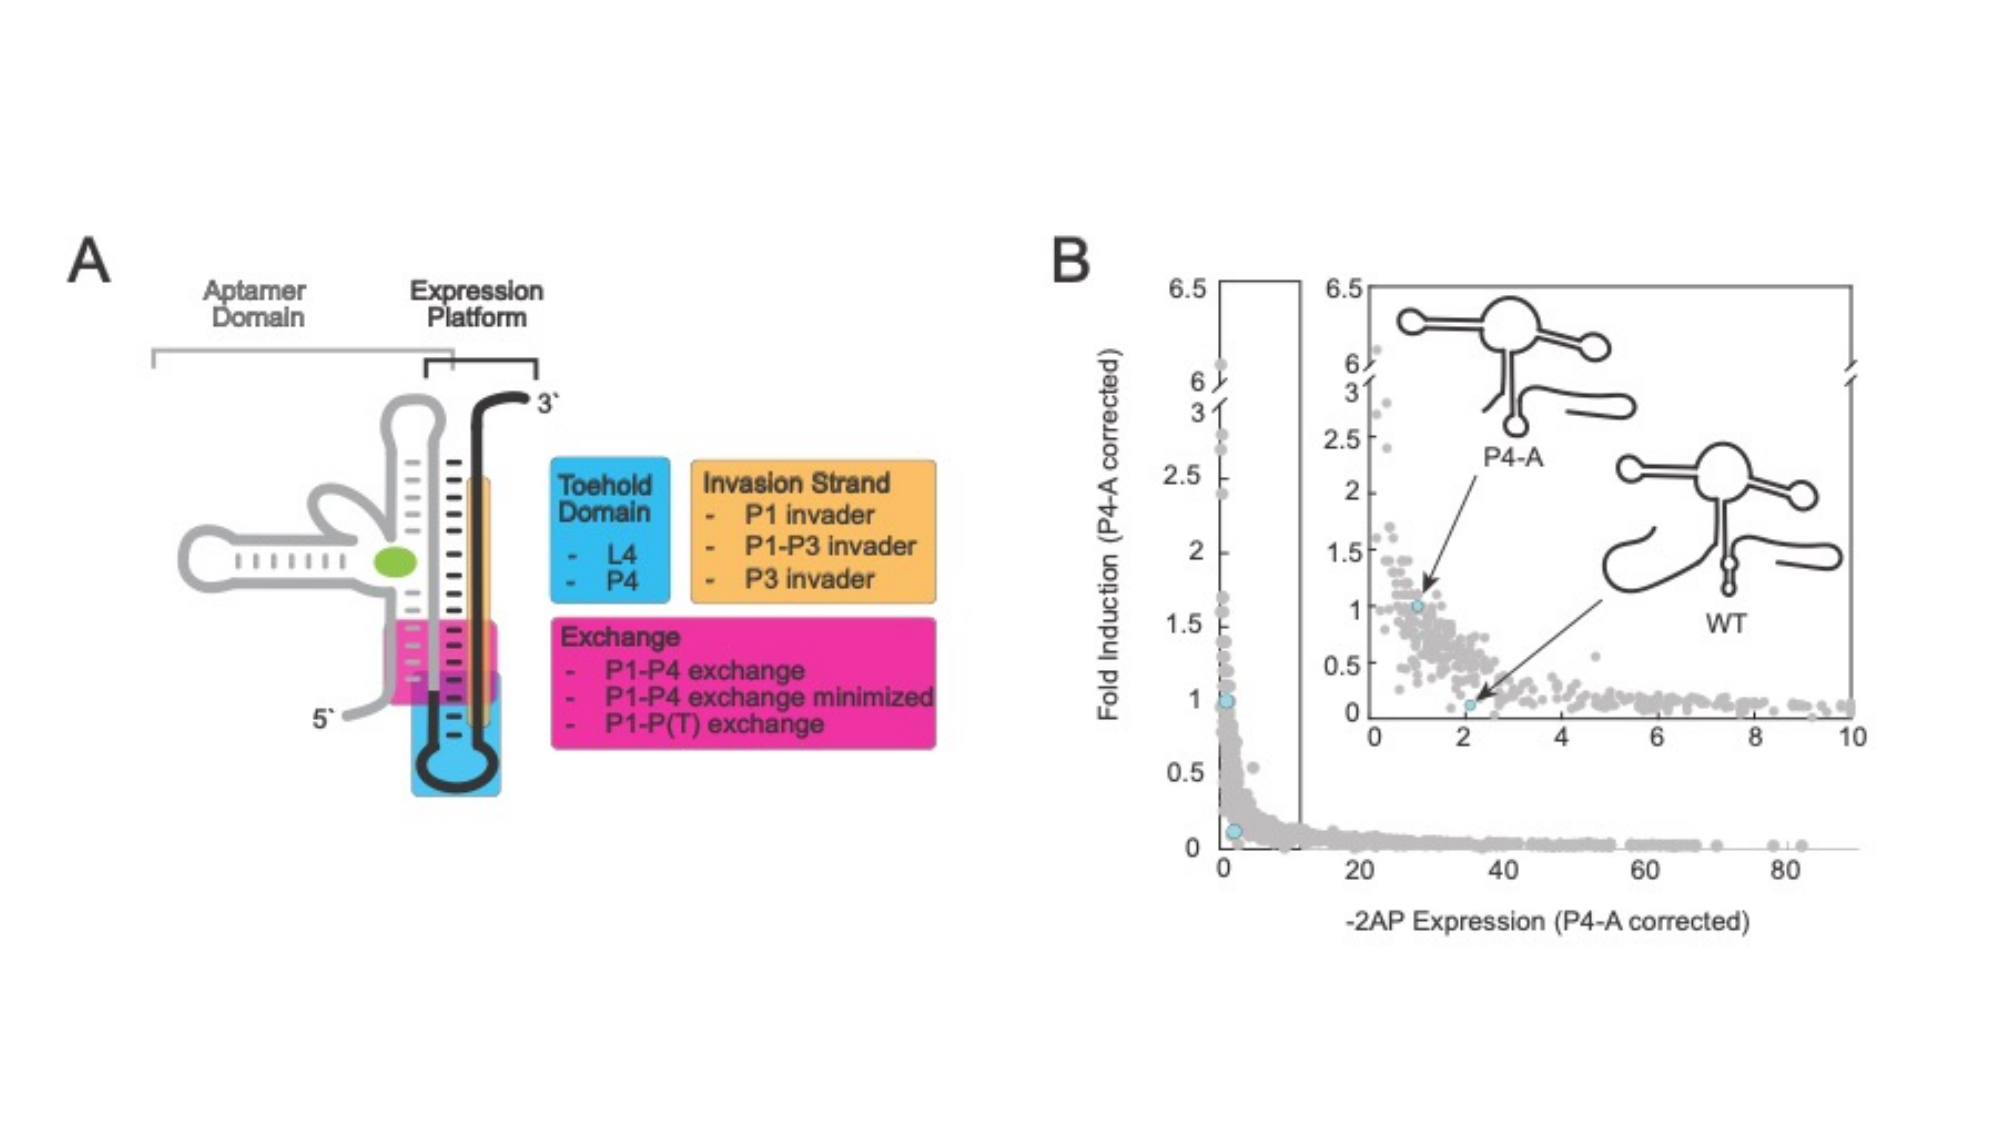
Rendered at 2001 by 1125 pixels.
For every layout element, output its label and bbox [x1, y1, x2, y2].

list [12, 112, 1987, 1013]
